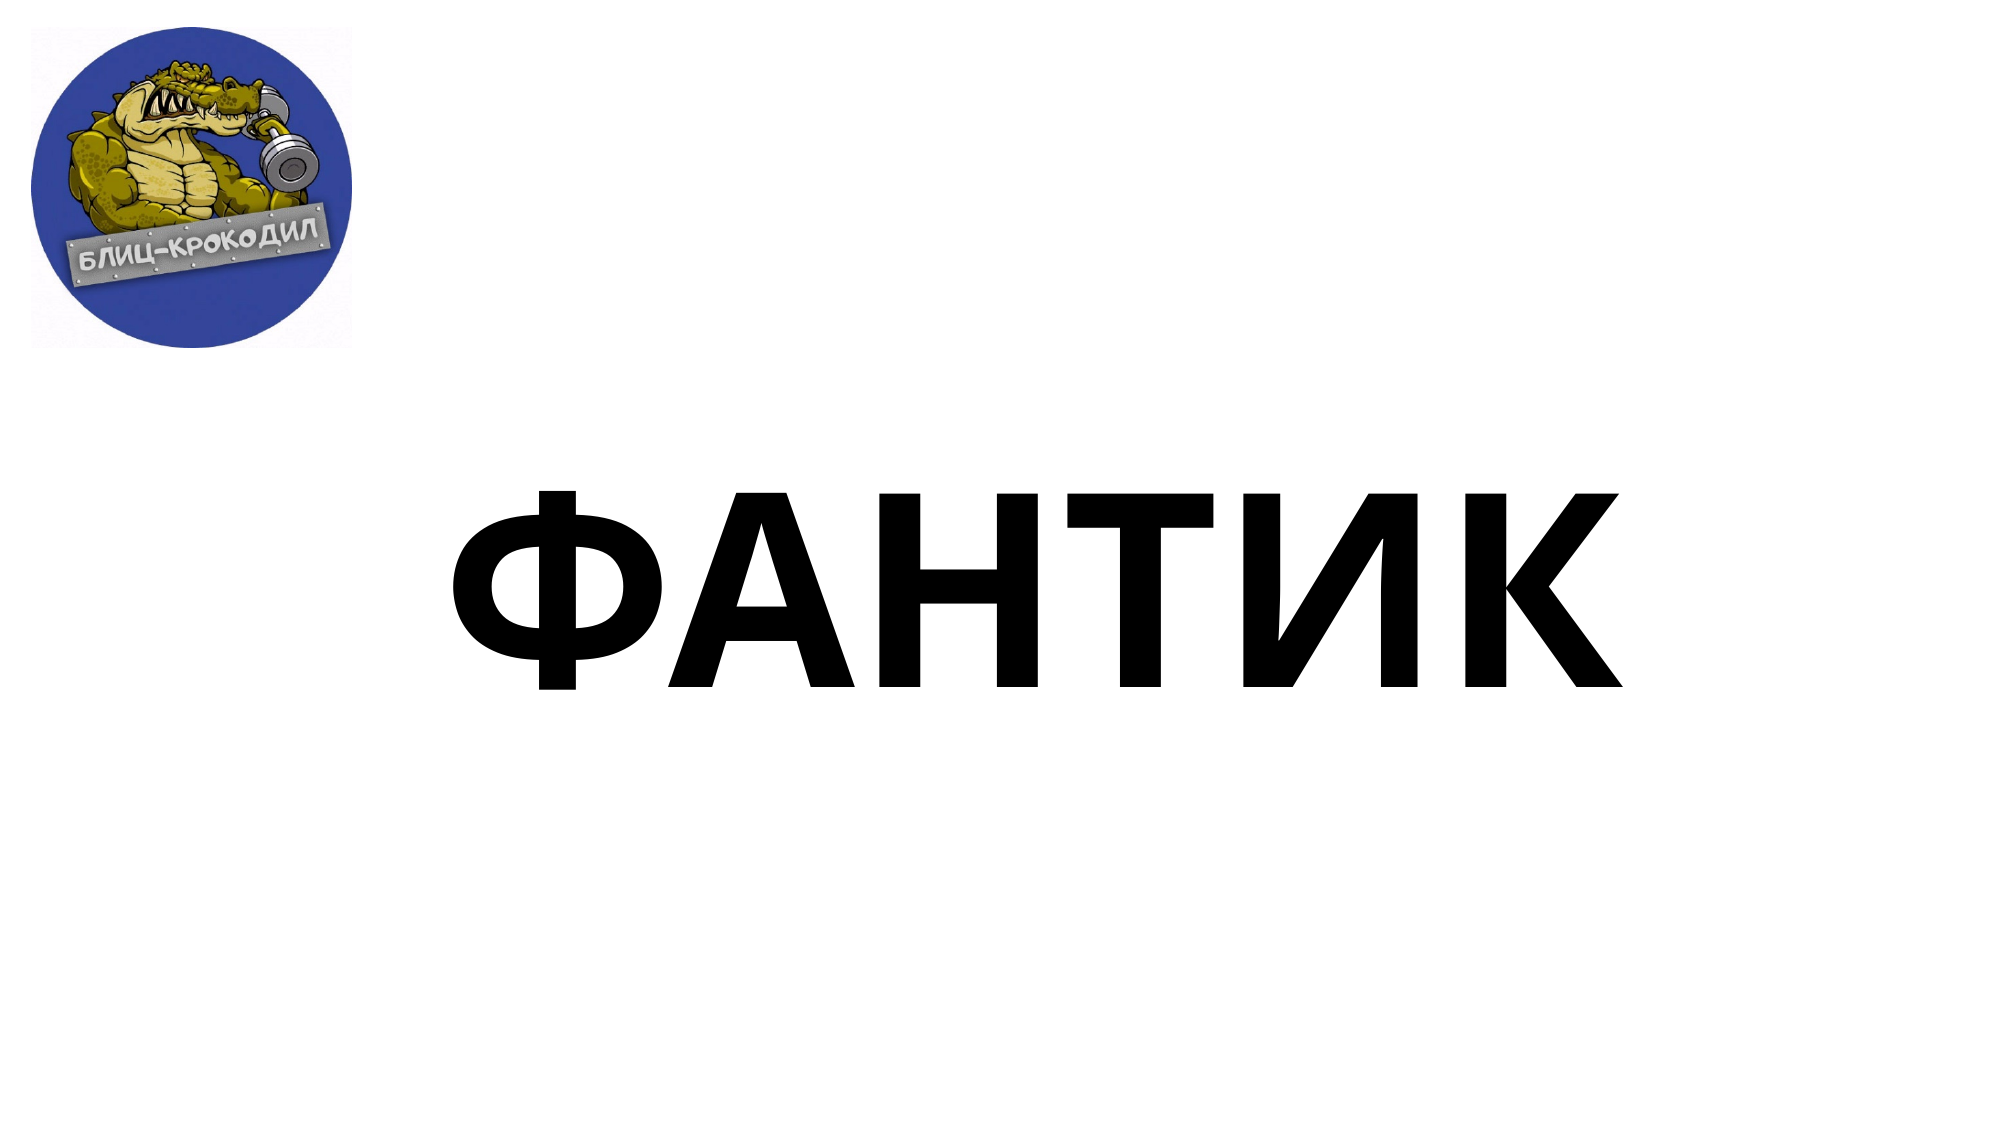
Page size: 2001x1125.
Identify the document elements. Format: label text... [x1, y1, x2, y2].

title ФАНТИК [282, 361, 1783, 754]
picture [31, 27, 352, 348]
